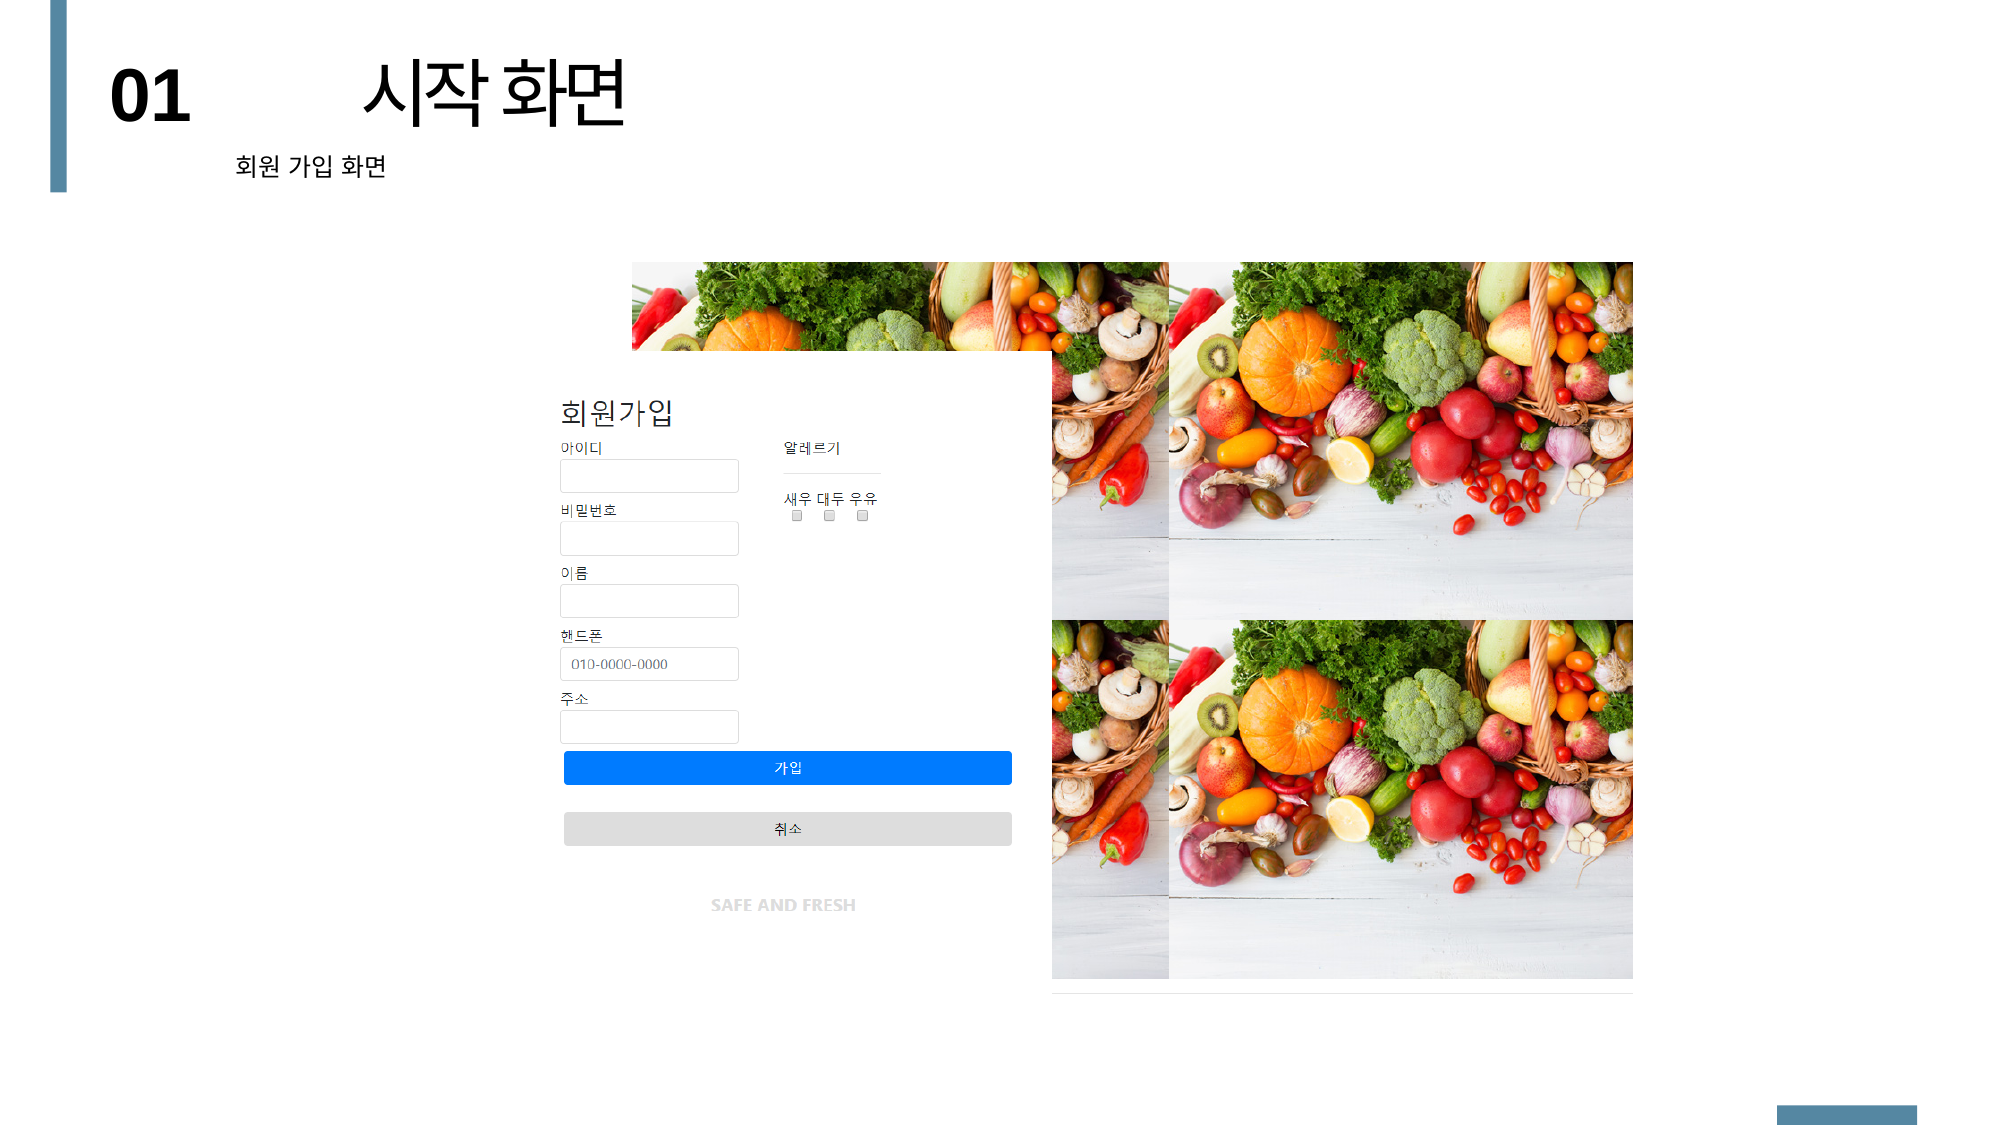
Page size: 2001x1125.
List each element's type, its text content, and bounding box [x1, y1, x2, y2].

text_box 회원 가입 화면 [220, 143, 962, 189]
text_box 01 [94, 39, 208, 144]
text_box [49, 0, 68, 193]
text_box 시작 화면 [345, 39, 647, 143]
picture [291, 262, 1633, 1006]
text_box [1776, 1104, 1918, 1125]
